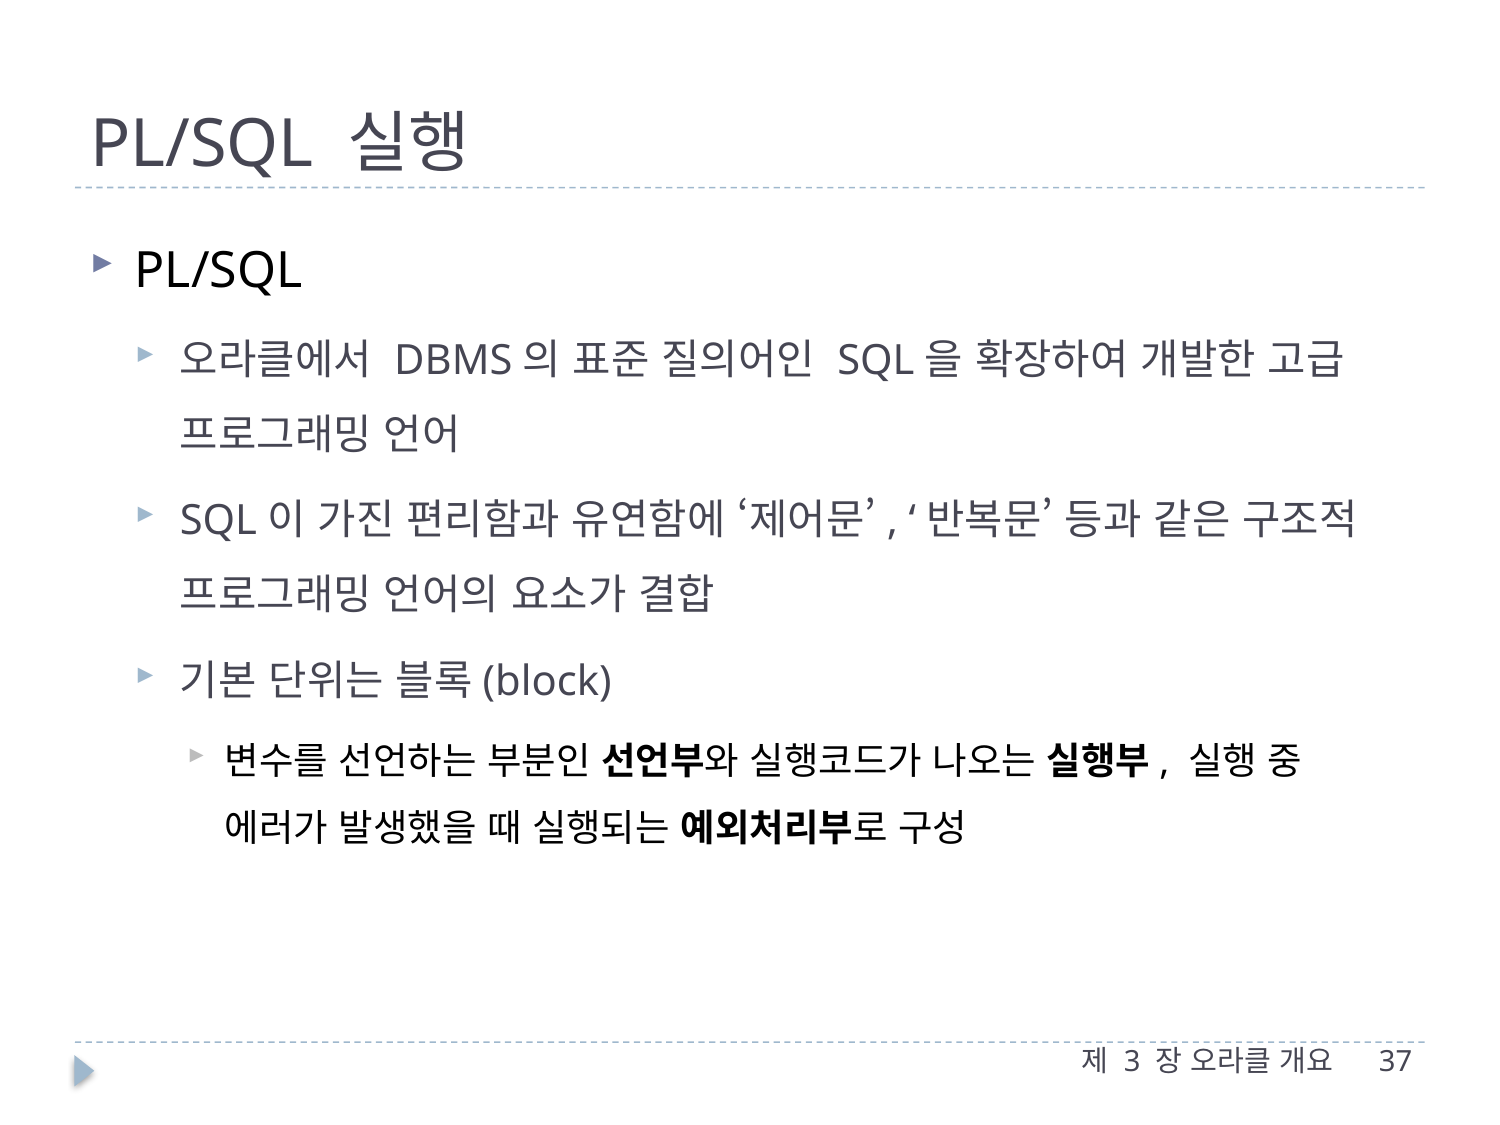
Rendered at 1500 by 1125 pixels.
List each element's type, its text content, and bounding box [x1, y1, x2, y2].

title PL/SQL 실행 [75, 24, 1425, 188]
list PL/SQL 오라클에서 DBMS의 표준 질의어인 SQL을 확장하여 개발한 고급 프로그래밍 언어 SQL이 가진 편리함과 유연함에 ‘제어문’, ‘반복문’ 등과 같은 구조적 프로그래밍 언어의 요소가 결합 기본 단위는 블록(block) 변수를 선언하는 부분인 선언부와 실행코드가 나오는 실행부, 실행 중 에러가 발생했을 때 실행되는 예외처리부로 구성 [75, 200, 1425, 1010]
slide_number 37 [1364, 1035, 1471, 1096]
footer 제 3 장 오라클 개요 [778, 1035, 1349, 1096]
